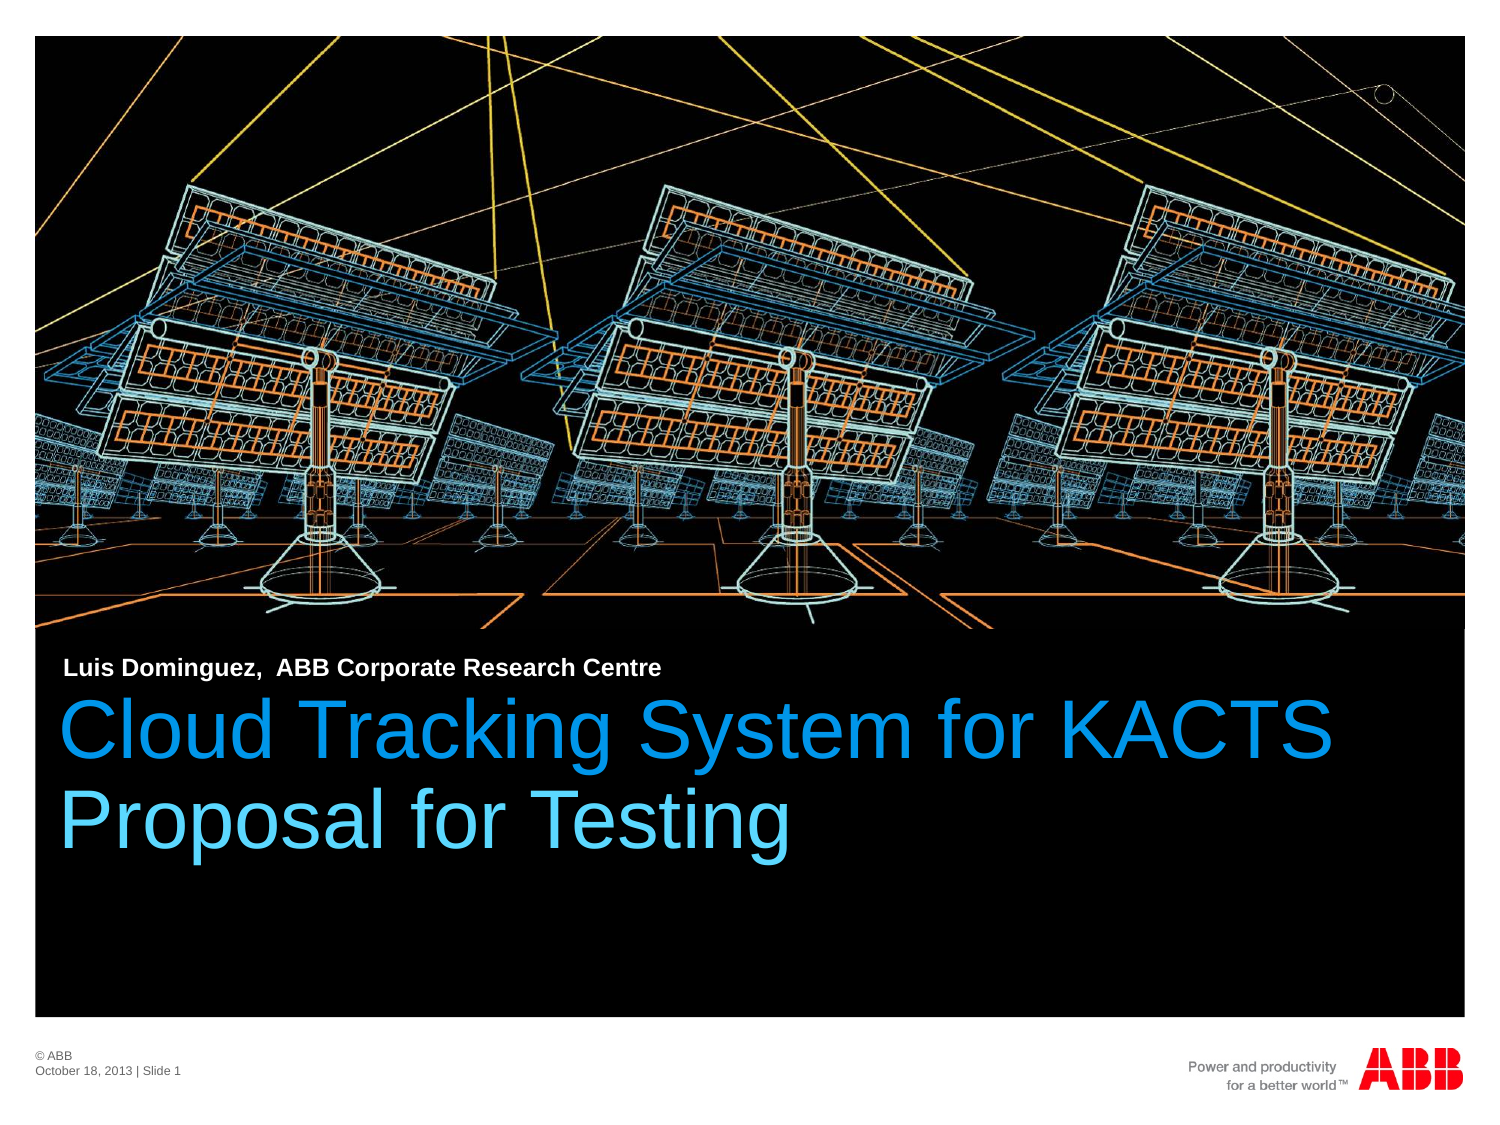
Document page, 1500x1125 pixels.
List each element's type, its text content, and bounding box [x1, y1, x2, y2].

title Cloud Tracking System for KACTS Proposal for Testing [35, 687, 1465, 1018]
subtitle Luis Dominguez, ABB Corporate Research Centre [35, 651, 1465, 687]
footer © ABB October 18, 2013 | Slide 1 [35, 1018, 243, 1125]
picture [1168, 1048, 1463, 1090]
picture [34, 36, 1465, 629]
